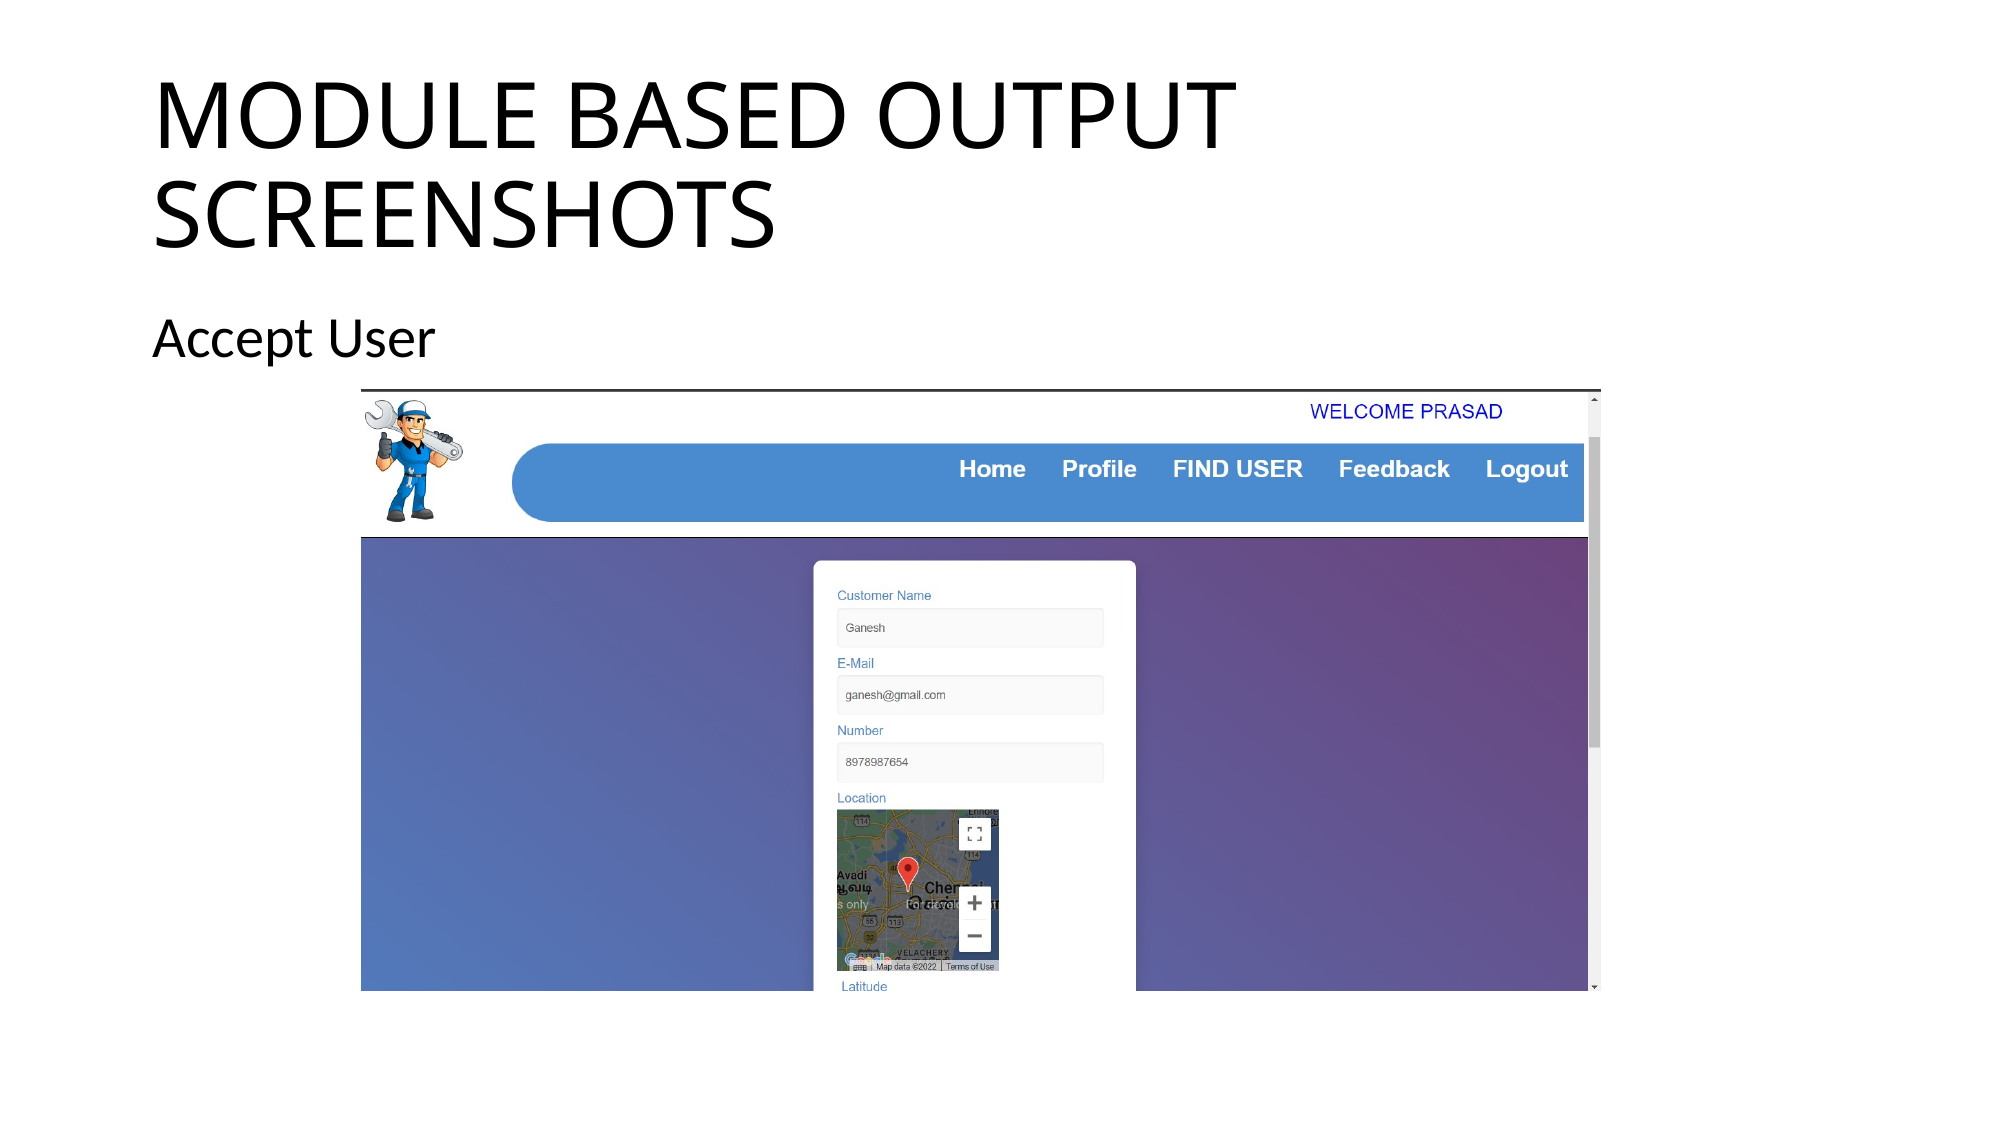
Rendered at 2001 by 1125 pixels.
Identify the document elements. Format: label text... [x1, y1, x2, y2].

title MODULE BASED OUTPUT SCREENSHOTS [137, 59, 1863, 278]
picture [361, 389, 1601, 991]
list Accept User [137, 299, 1863, 1014]
